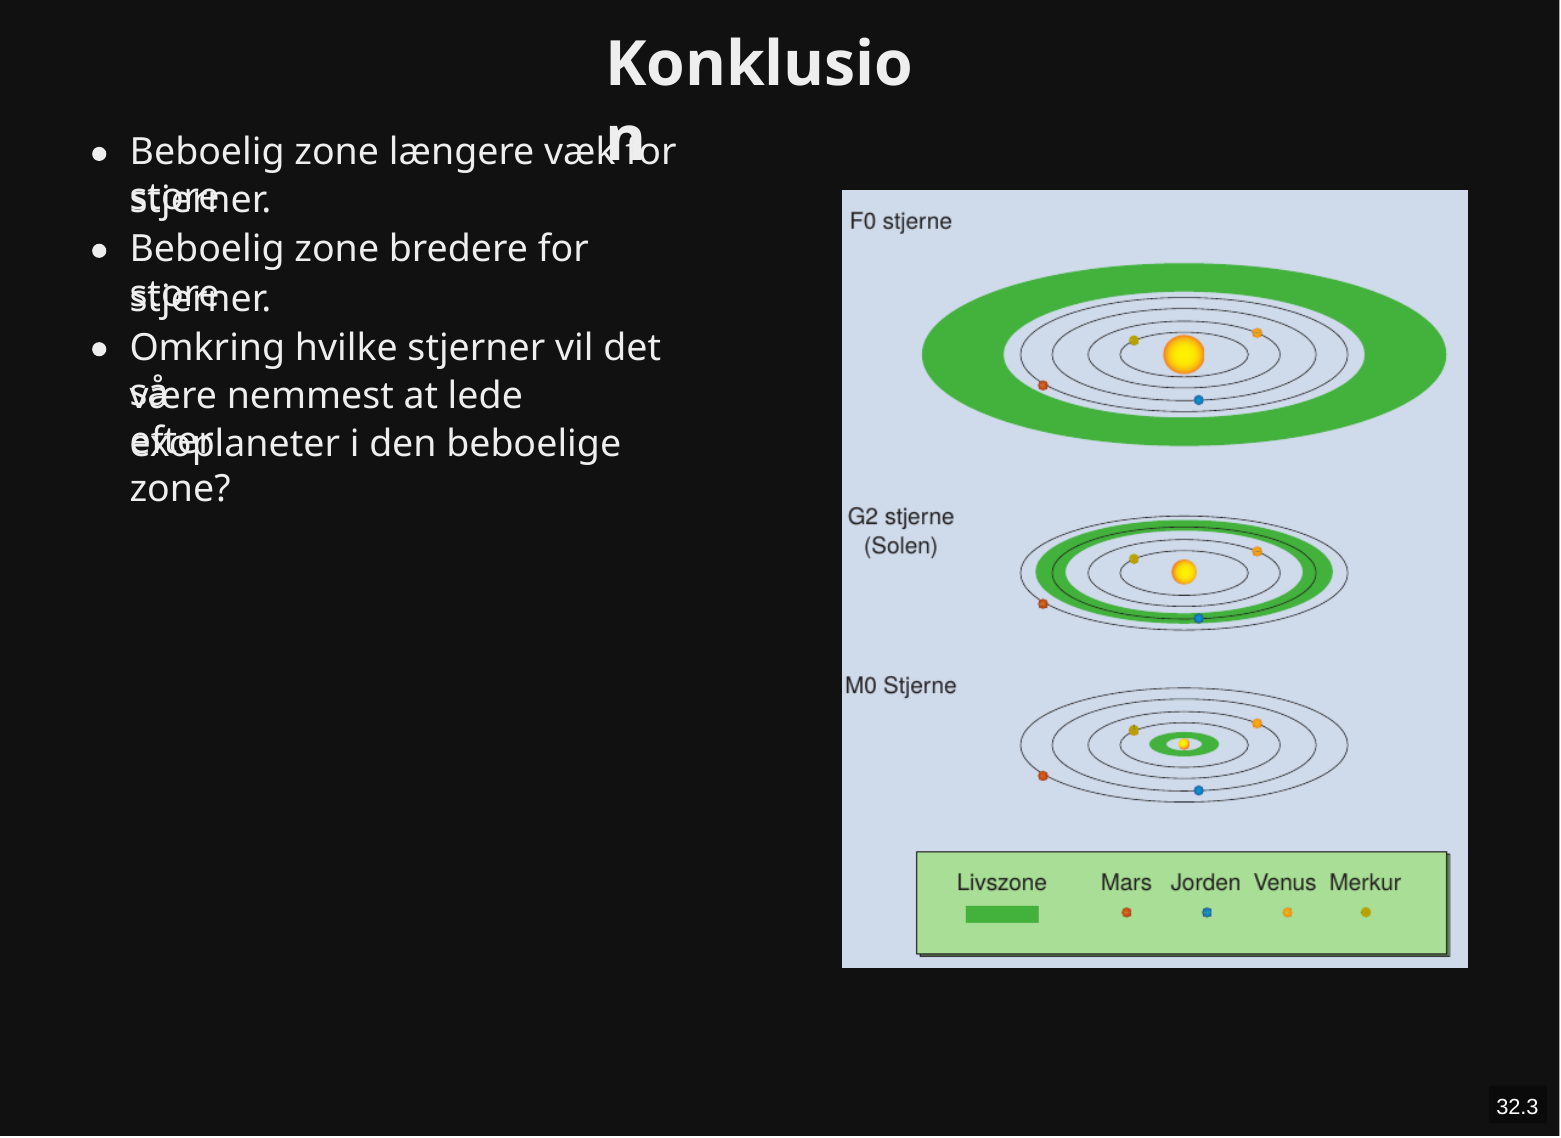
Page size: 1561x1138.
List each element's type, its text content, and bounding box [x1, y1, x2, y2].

text_box exoplaneter i den beboelige zone? [129, 419, 727, 471]
text_box [92, 243, 107, 258]
text_box Konklusion [604, 23, 920, 97]
text_box Beboelig zone bredere for store [129, 223, 684, 276]
text_box 32.3 [1496, 1092, 1539, 1117]
text_box [1488, 1085, 1547, 1124]
text_box Omkring hvilke stjerner vil det så [129, 322, 702, 374]
text_box [92, 146, 107, 161]
text_box [0, 0, 1560, 1136]
text_box stjerner. [129, 175, 276, 223]
picture [842, 190, 1468, 968]
text_box være nemmest at lede efter [129, 370, 613, 419]
text_box [92, 342, 107, 357]
text_box stjerner. [129, 273, 276, 322]
text_box Beboelig zone længere væk for store [129, 127, 767, 179]
